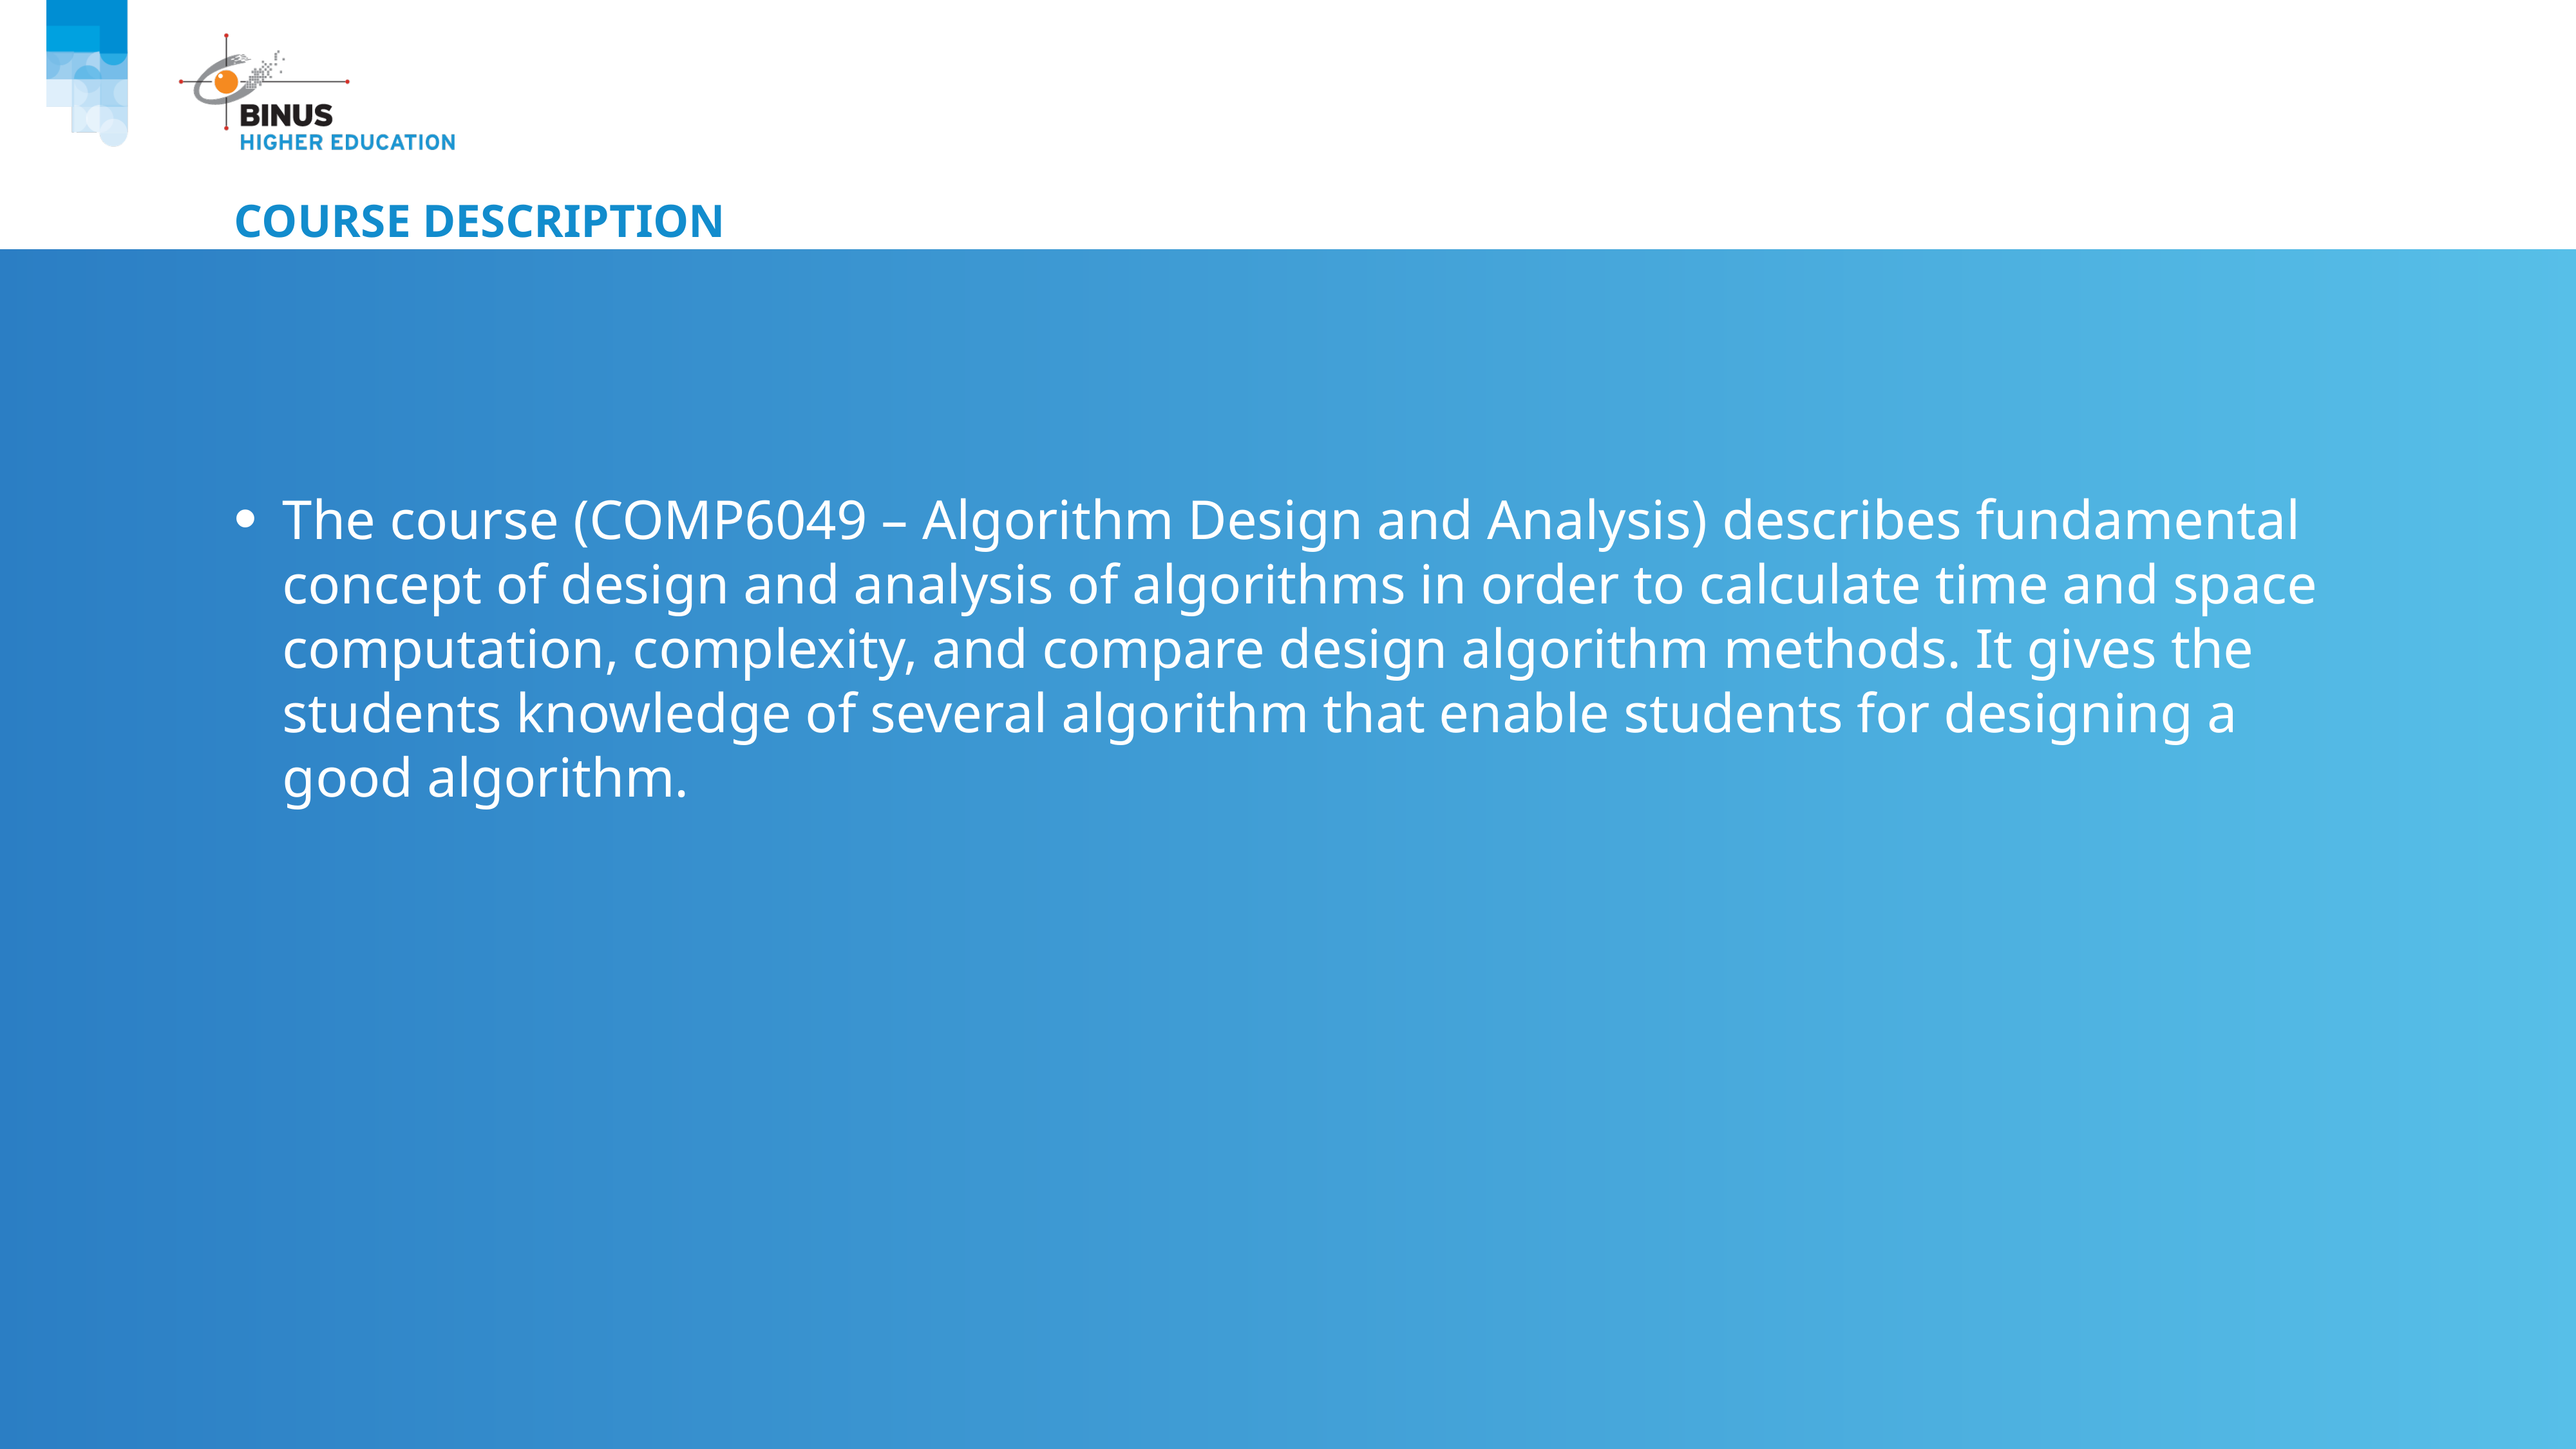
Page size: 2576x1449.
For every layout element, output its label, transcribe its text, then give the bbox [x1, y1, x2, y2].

picture [46, 0, 455, 154]
title Course description [228, 197, 1784, 252]
list The course (COMP6049 – Algorithm Design and Analysis) describes fundamental concept of design and analysis of algorithms in order to calculate time and space computation, complexity, and compare design algorithm methods. It gives the students knowledge of several algorithm that enable students for designing a good algorithm. [228, 480, 2340, 1168]
